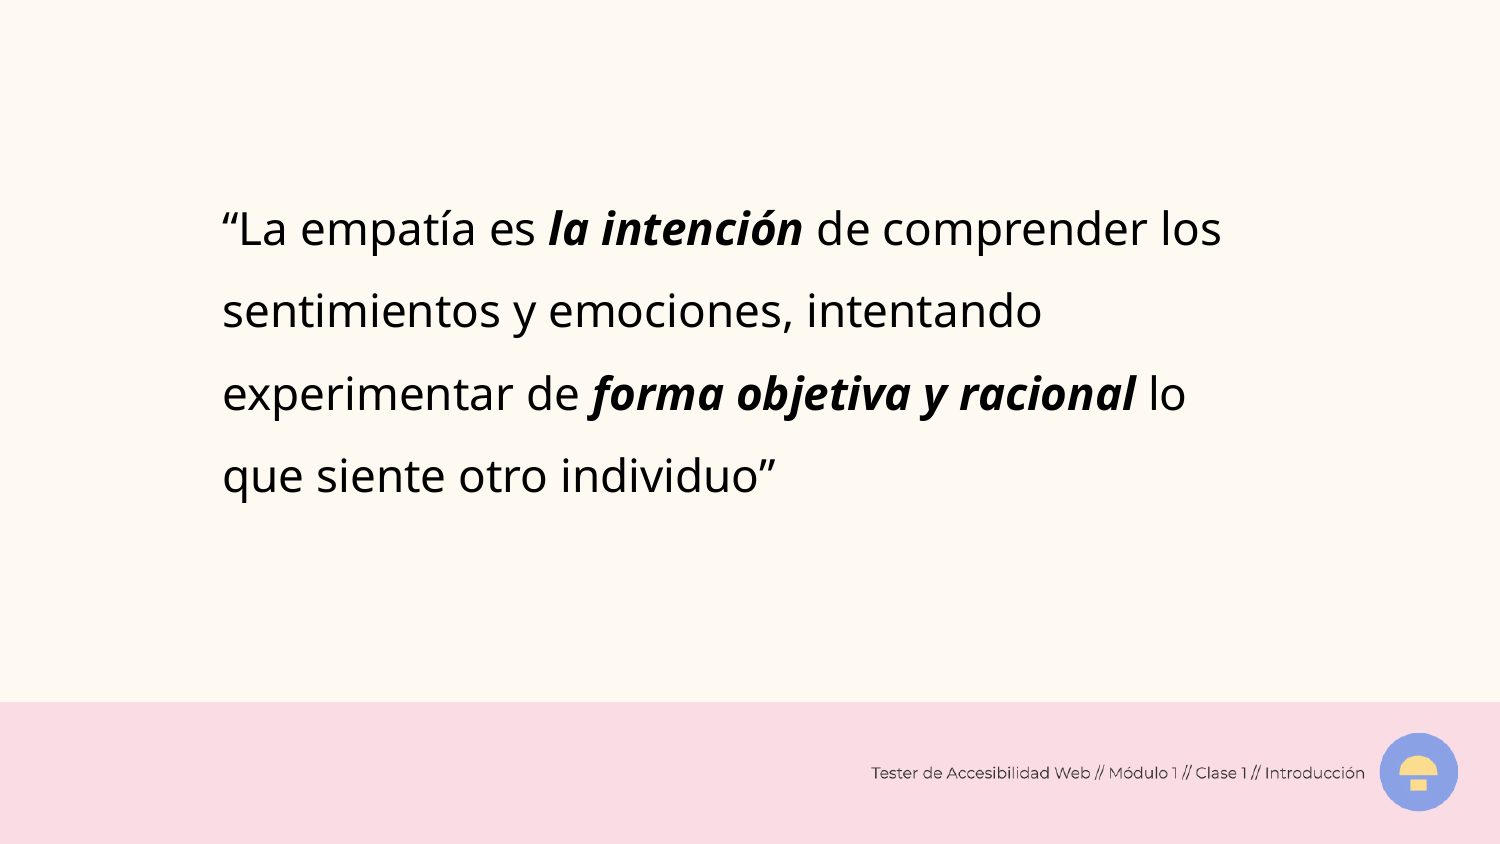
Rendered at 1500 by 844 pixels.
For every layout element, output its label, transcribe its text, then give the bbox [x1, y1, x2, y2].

text_box “La empatía es la intención de comprender los sentimientos y emociones, intentando experimentar de forma objetiva y racional lo que siente otro individuo” [207, 155, 1293, 518]
picture [0, 0, 1500, 844]
